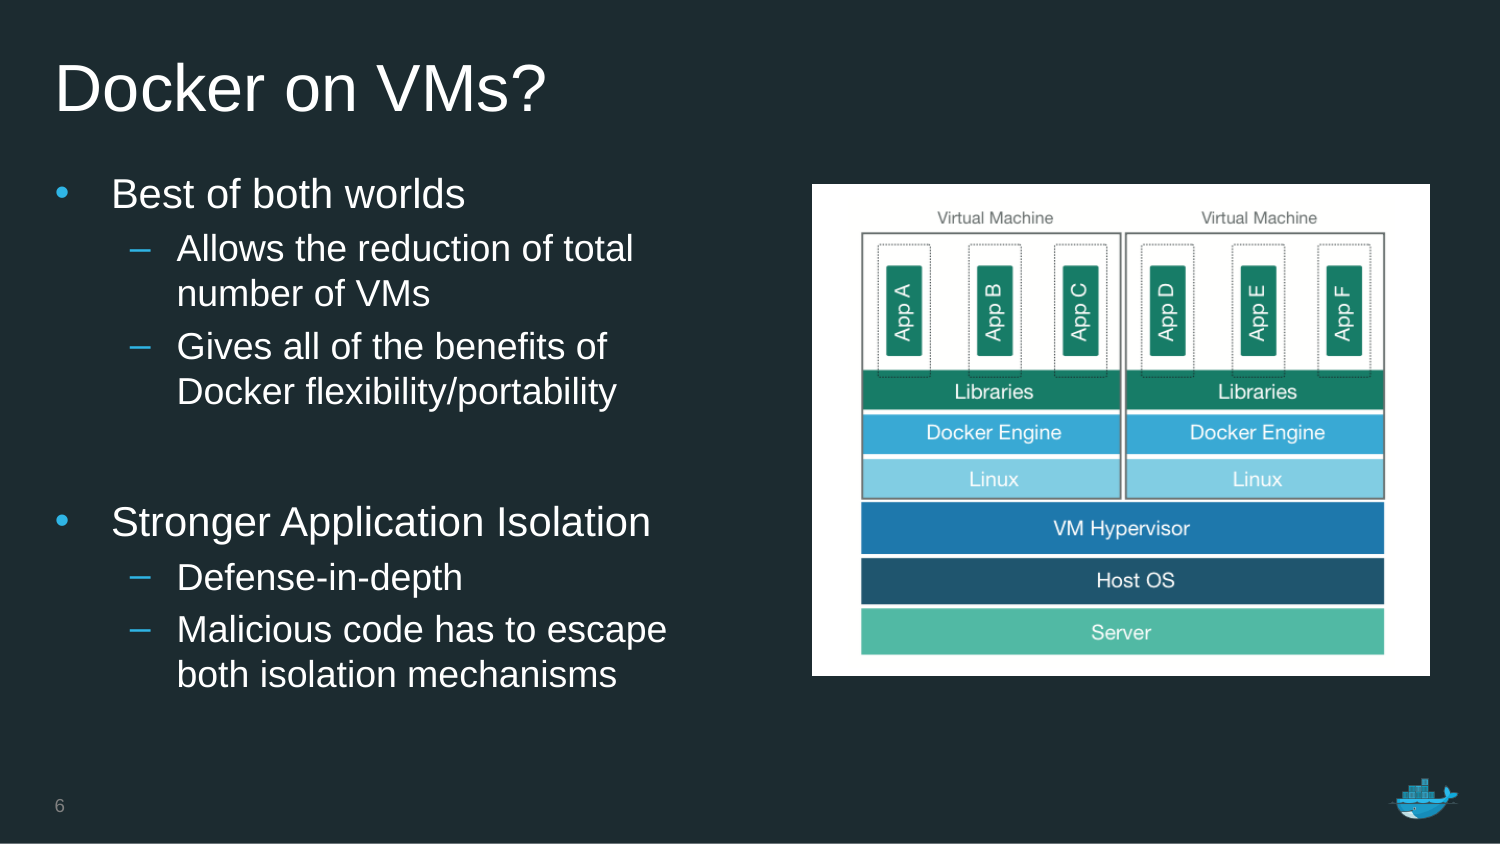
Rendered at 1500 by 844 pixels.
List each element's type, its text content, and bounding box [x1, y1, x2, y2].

picture [1387, 778, 1459, 821]
slide_number 6 [39, 782, 390, 828]
list Best of both worlds Allows the reduction of total number of VMs Gives all of the benefits of Docker flexibility/portability Stronger Application Isolation Defense-in-depth Malicious code has to escape both isolation mechanisms [39, 159, 738, 755]
picture [812, 184, 1430, 677]
title Docker on VMs? [39, 34, 1458, 135]
